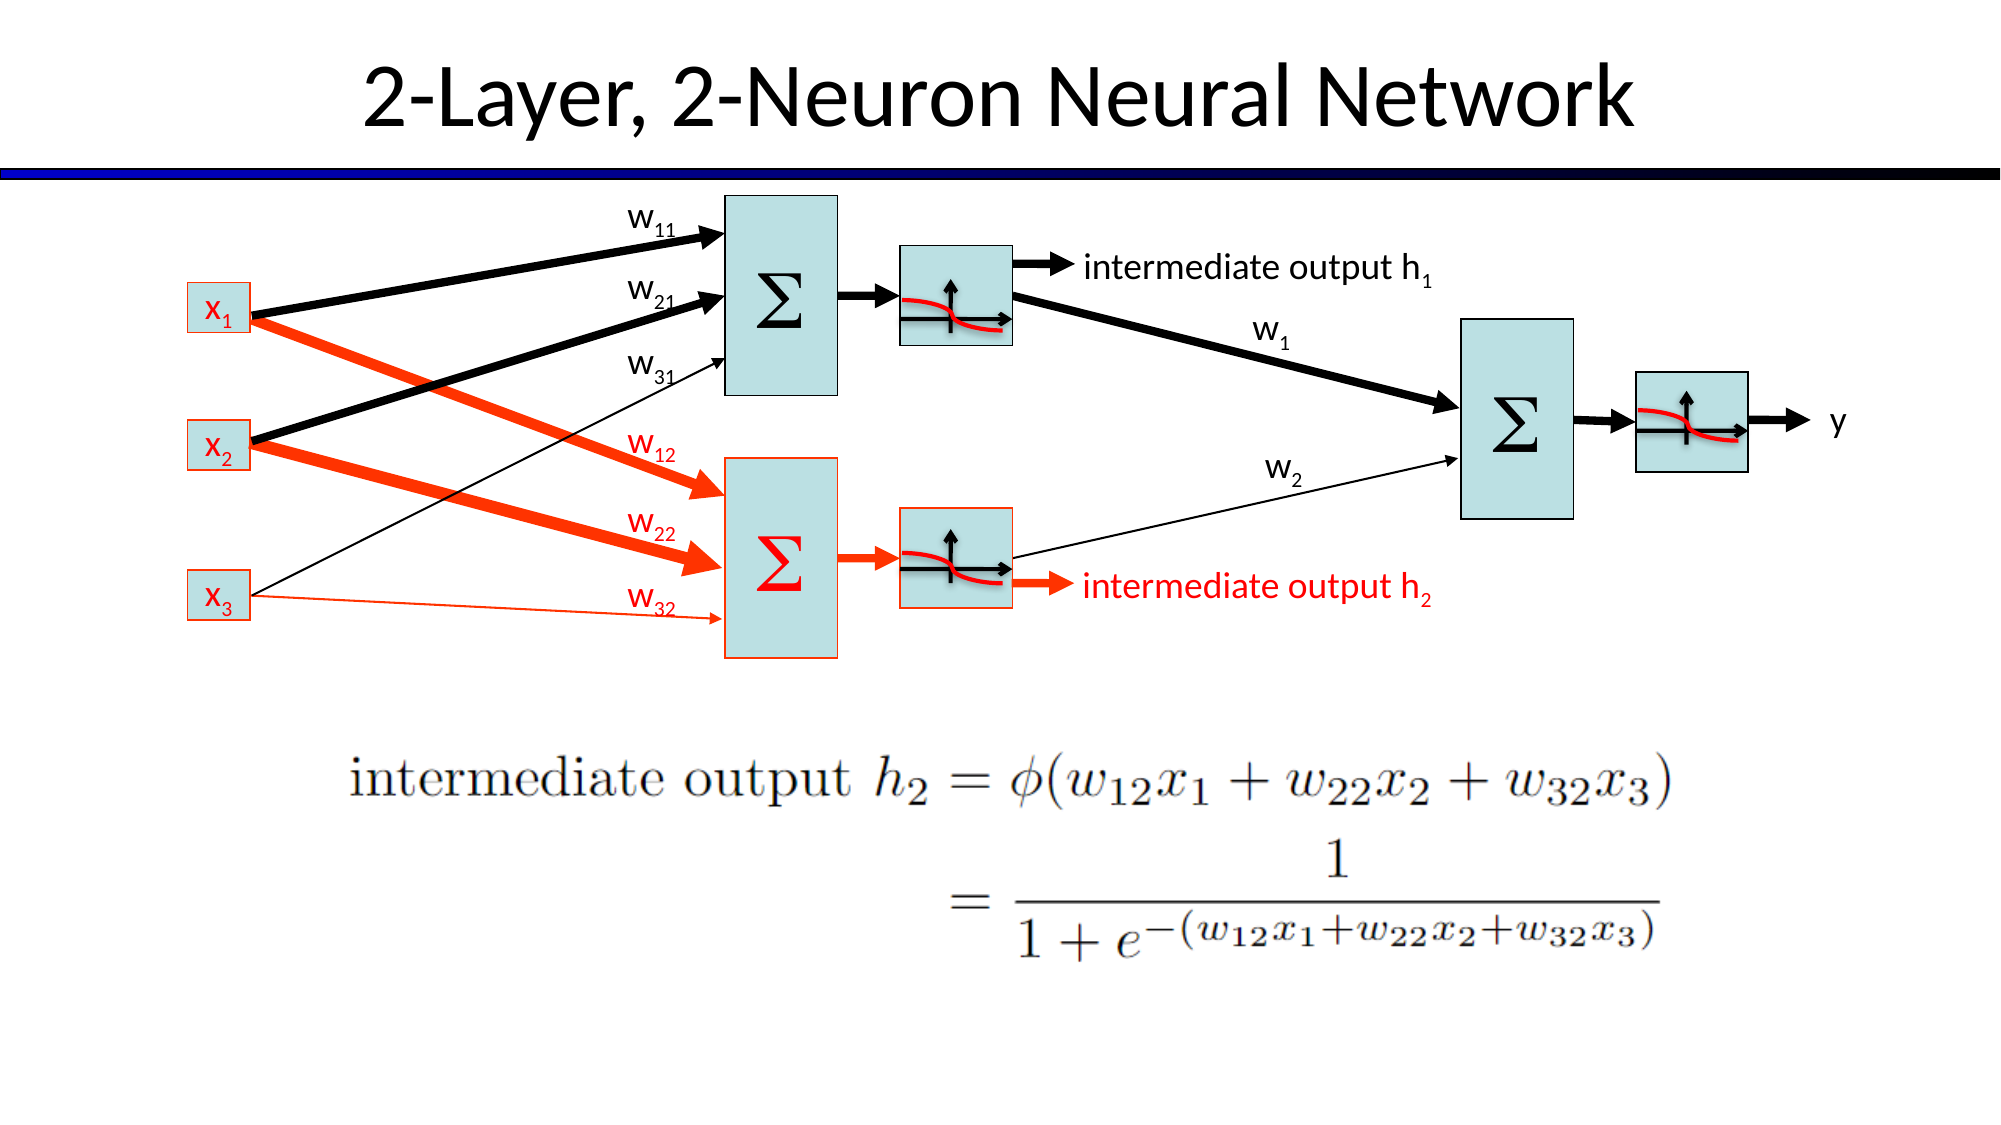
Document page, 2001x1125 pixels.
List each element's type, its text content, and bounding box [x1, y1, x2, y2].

text_box [837, 552, 899, 565]
text_box [837, 289, 900, 303]
text_box x2 [187, 419, 250, 470]
text_box [901, 303, 942, 316]
text_box  [1460, 319, 1574, 519]
text_box [900, 508, 1013, 568]
text_box [943, 529, 959, 560]
text_box w22 [612, 487, 700, 554]
text_box [900, 575, 1013, 609]
text_box [1012, 257, 1068, 271]
text_box x3 [187, 569, 250, 620]
text_box x1 [187, 282, 250, 333]
text_box [1635, 372, 1749, 430]
text_box [1275, 362, 1460, 412]
text_box [1679, 390, 1694, 417]
text_box [960, 311, 1013, 327]
text_box  [724, 458, 838, 659]
text_box [900, 325, 1013, 346]
text_box [1338, 454, 1459, 486]
text_box w1 [1237, 300, 1325, 362]
text_box [700, 293, 725, 306]
text_box [700, 358, 725, 371]
text_box 2-Layer, 2-Neuron Neural Network [0, 0, 2000, 184]
text_box intermediate output h1 [1068, 234, 1457, 300]
text_box [943, 279, 959, 308]
text_box [899, 316, 944, 322]
text_box  [724, 195, 838, 396]
text_box [1637, 408, 1739, 443]
text_box [1684, 435, 1689, 445]
text_box w31 [612, 329, 700, 396]
text_box [1011, 576, 1067, 590]
text_box [900, 321, 1011, 339]
text_box [1635, 428, 1679, 433]
text_box w32 [612, 562, 700, 629]
text_box [978, 571, 1011, 581]
text_box w2 [1250, 433, 1338, 500]
text_box [901, 297, 1003, 333]
picture [320, 732, 1705, 1006]
text_box w12 [612, 408, 700, 475]
text_box [1573, 415, 1636, 428]
text_box y [1814, 388, 1953, 454]
text_box … [1635, 433, 1746, 449]
text_box [901, 550, 1003, 586]
text_box [900, 572, 1004, 591]
text_box [1748, 413, 1811, 427]
text_box [959, 561, 1013, 577]
text_box w11 [612, 183, 700, 250]
text_box intermediate output h2 [1067, 553, 1456, 620]
text_box [901, 556, 936, 566]
text_box [700, 612, 723, 625]
text_box [899, 566, 943, 572]
text_box [669, 475, 725, 498]
text_box [669, 554, 723, 571]
text_box [700, 229, 725, 242]
text_box [948, 326, 953, 334]
text_box [1635, 434, 1749, 472]
text_box [900, 245, 1013, 318]
text_box w21 [612, 254, 700, 321]
text_box [1699, 423, 1749, 437]
